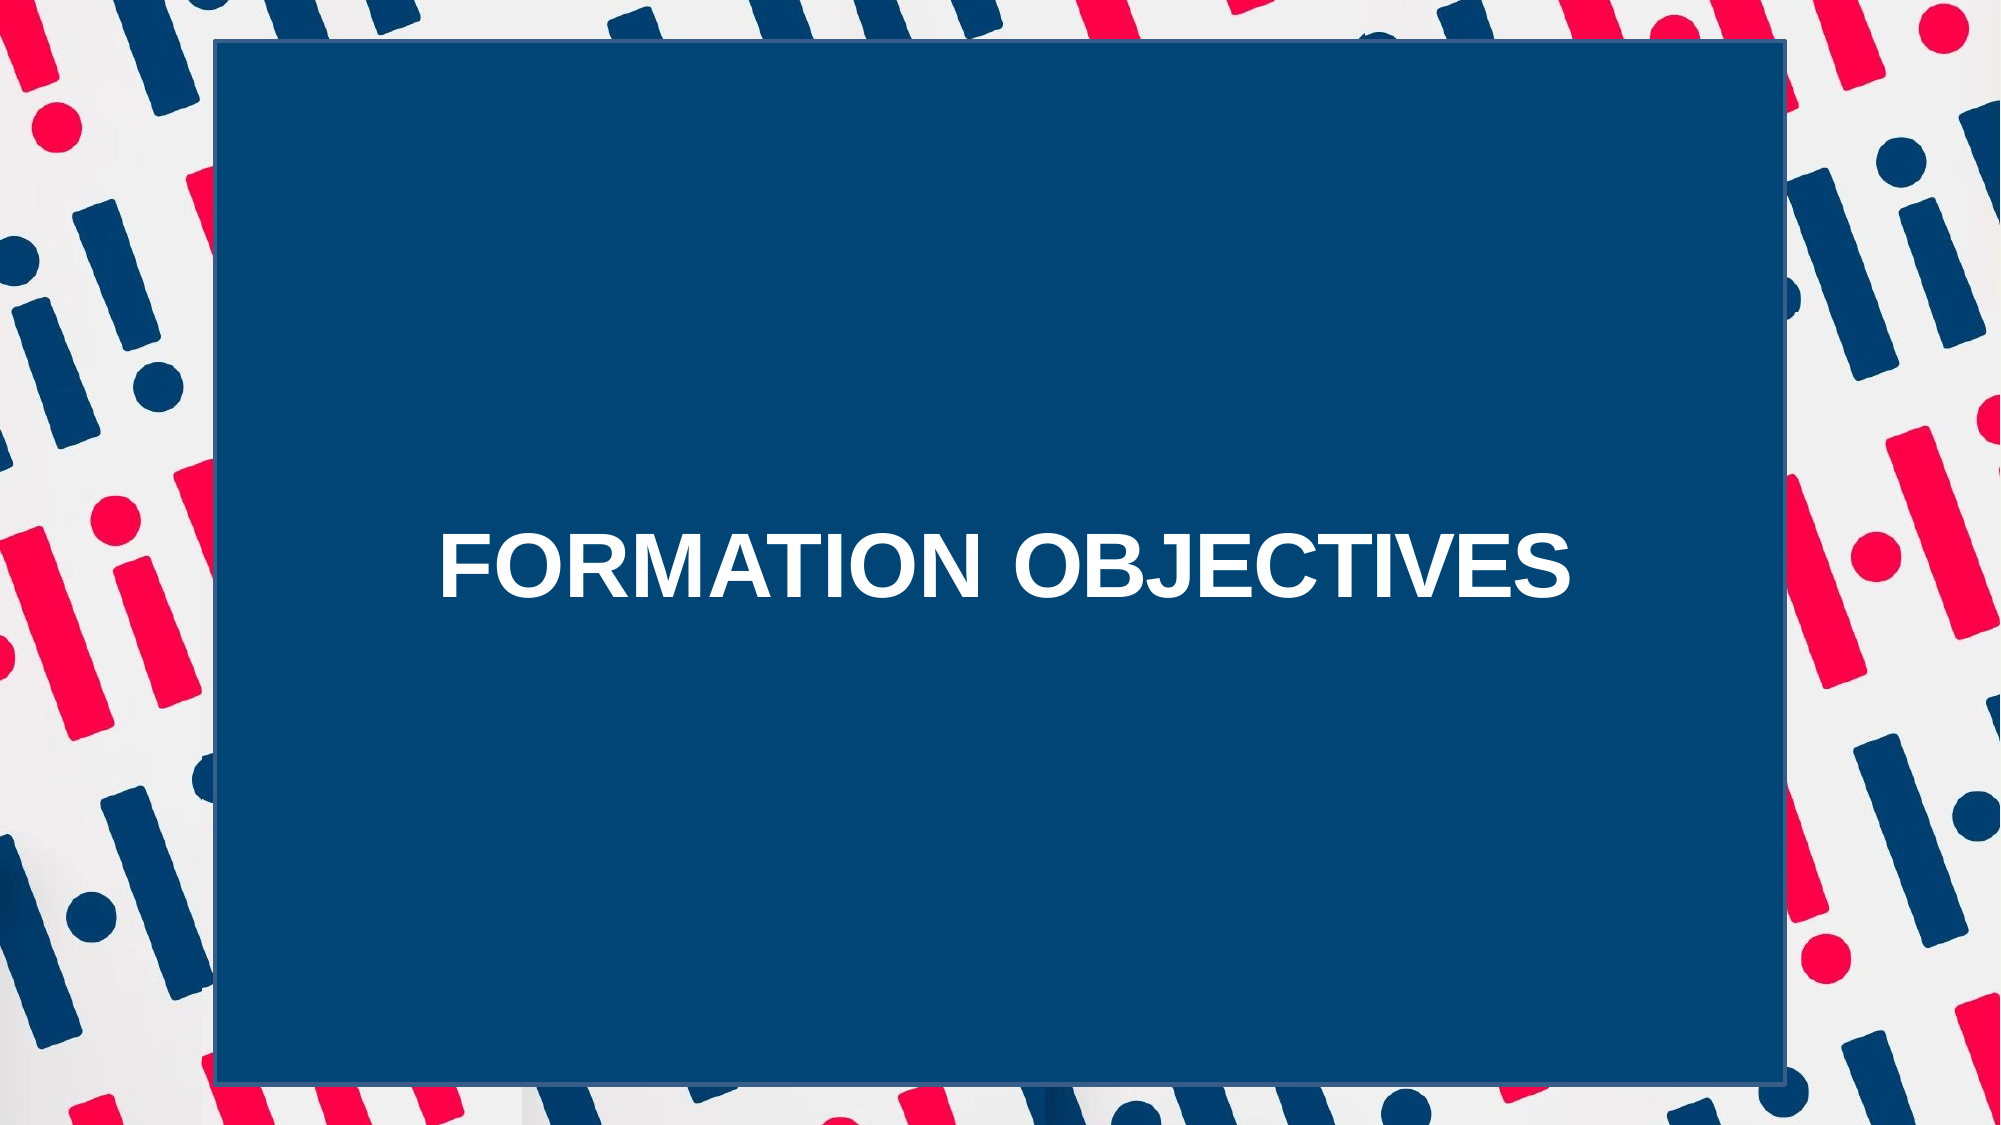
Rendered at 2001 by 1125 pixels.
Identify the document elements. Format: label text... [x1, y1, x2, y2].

picture [0, 0, 2000, 1125]
title FORMATION OBJECTIVES [435, 503, 1581, 694]
